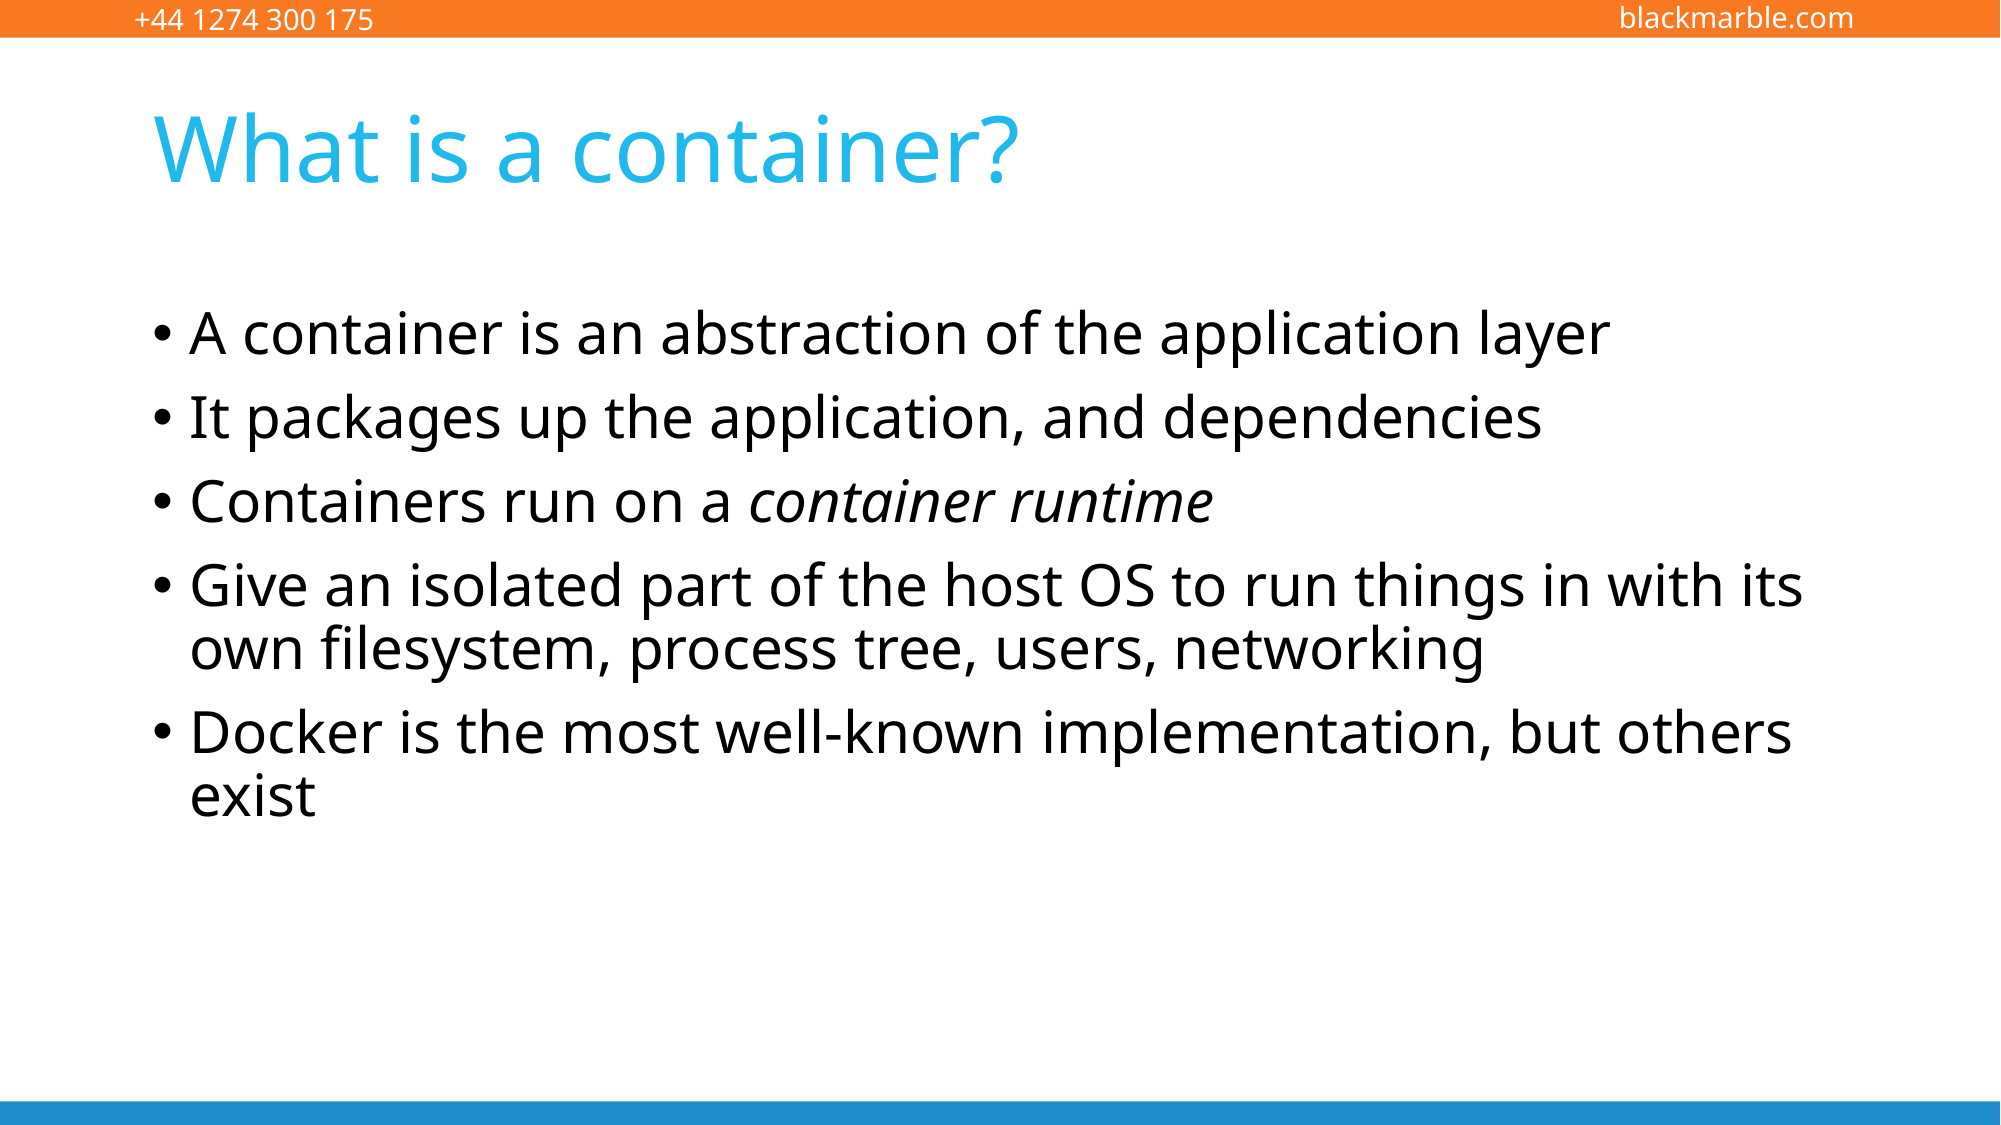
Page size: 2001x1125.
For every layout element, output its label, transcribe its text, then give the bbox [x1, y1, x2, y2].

list A container is an abstraction of the application layer It packages up the application, and dependencies Containers run on a container runtime Give an isolated part of the host OS to run things in with its own filesystem, process tree, users, networking Docker is the most well-known implementation, but others exist [137, 297, 1863, 1051]
title What is a container? [139, 95, 1863, 283]
